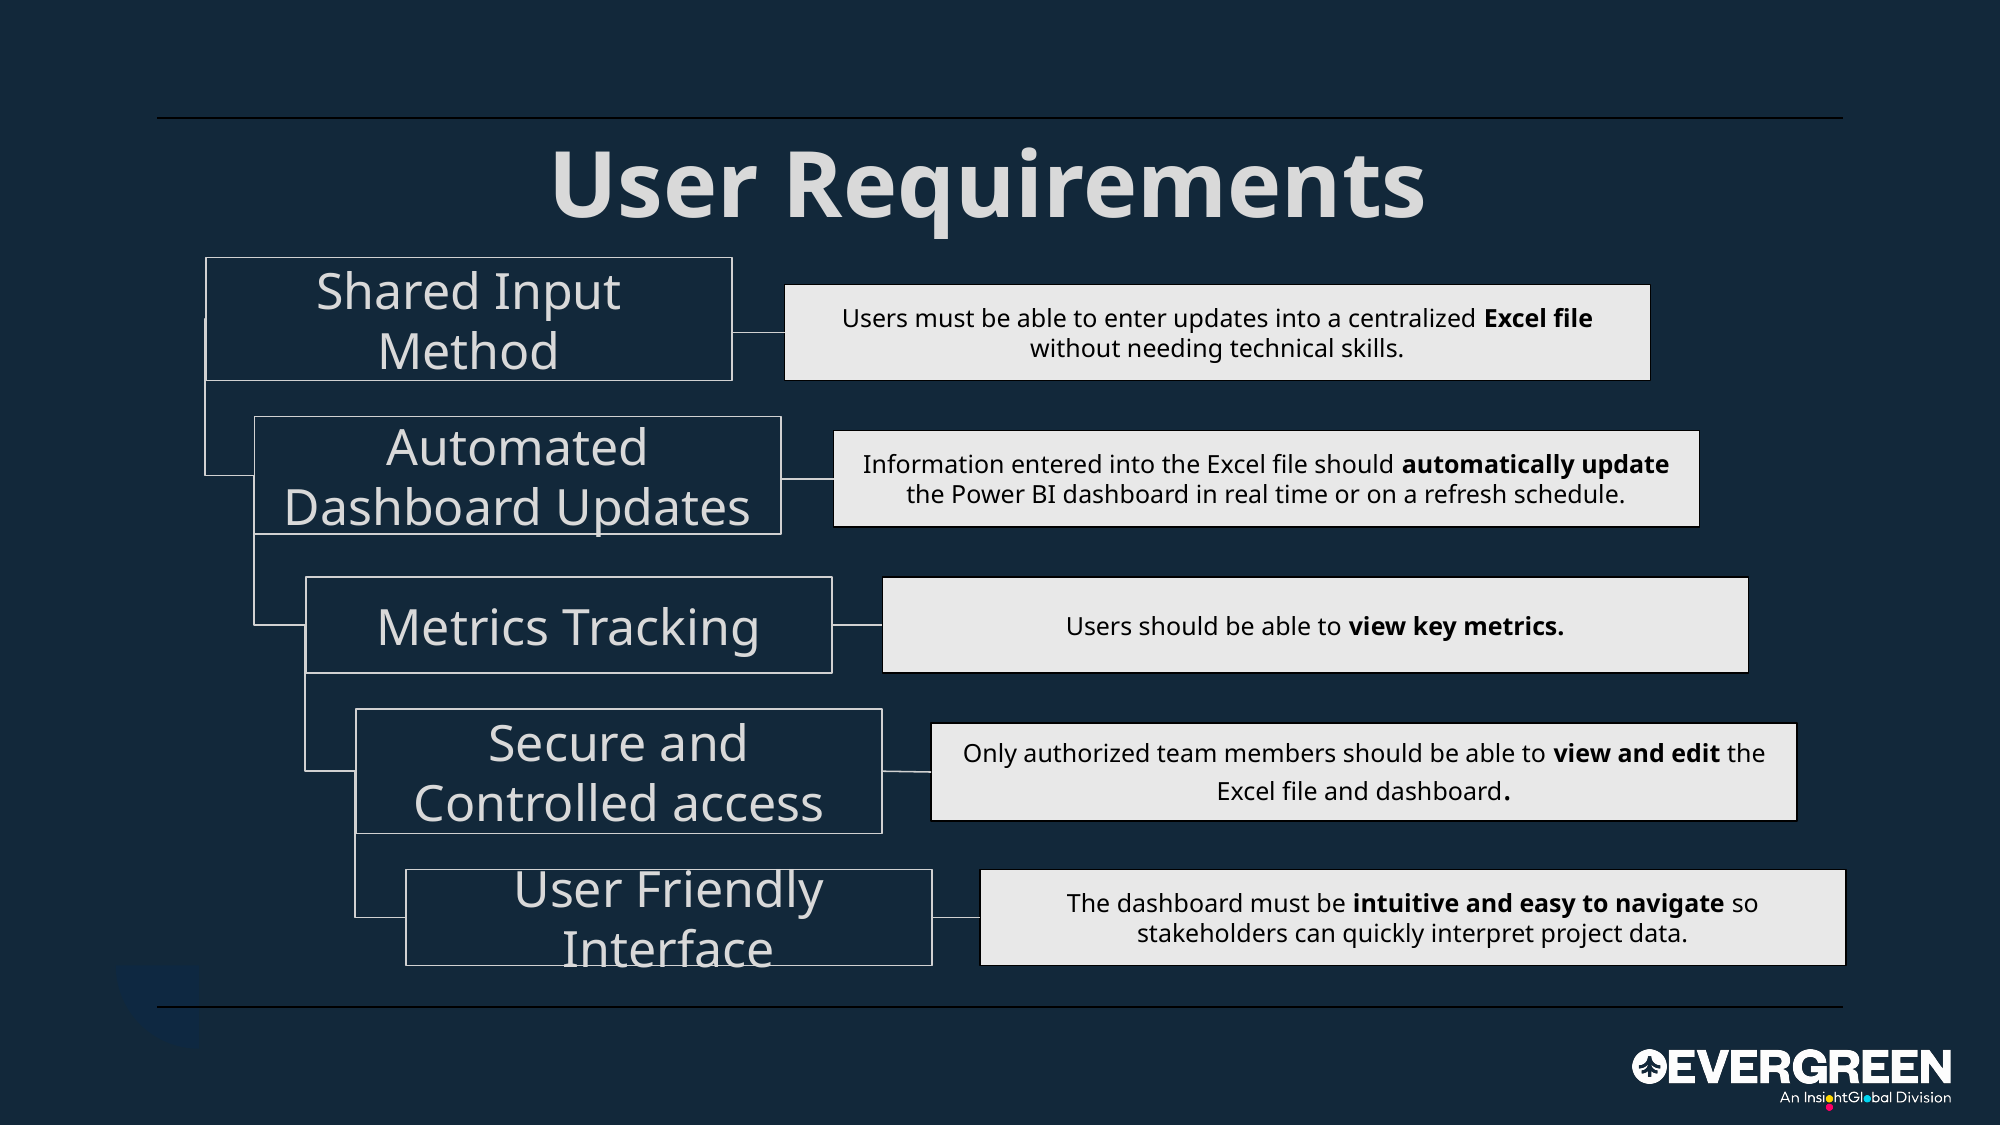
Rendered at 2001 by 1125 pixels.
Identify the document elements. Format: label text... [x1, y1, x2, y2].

title User Requirements [157, 117, 1843, 232]
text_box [355, 708, 1798, 834]
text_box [205, 382, 256, 476]
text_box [254, 535, 307, 626]
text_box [355, 834, 407, 918]
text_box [254, 416, 1701, 535]
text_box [405, 868, 1847, 967]
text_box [305, 576, 1749, 674]
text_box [305, 674, 357, 772]
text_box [205, 256, 1652, 382]
picture [1631, 1048, 1952, 1111]
